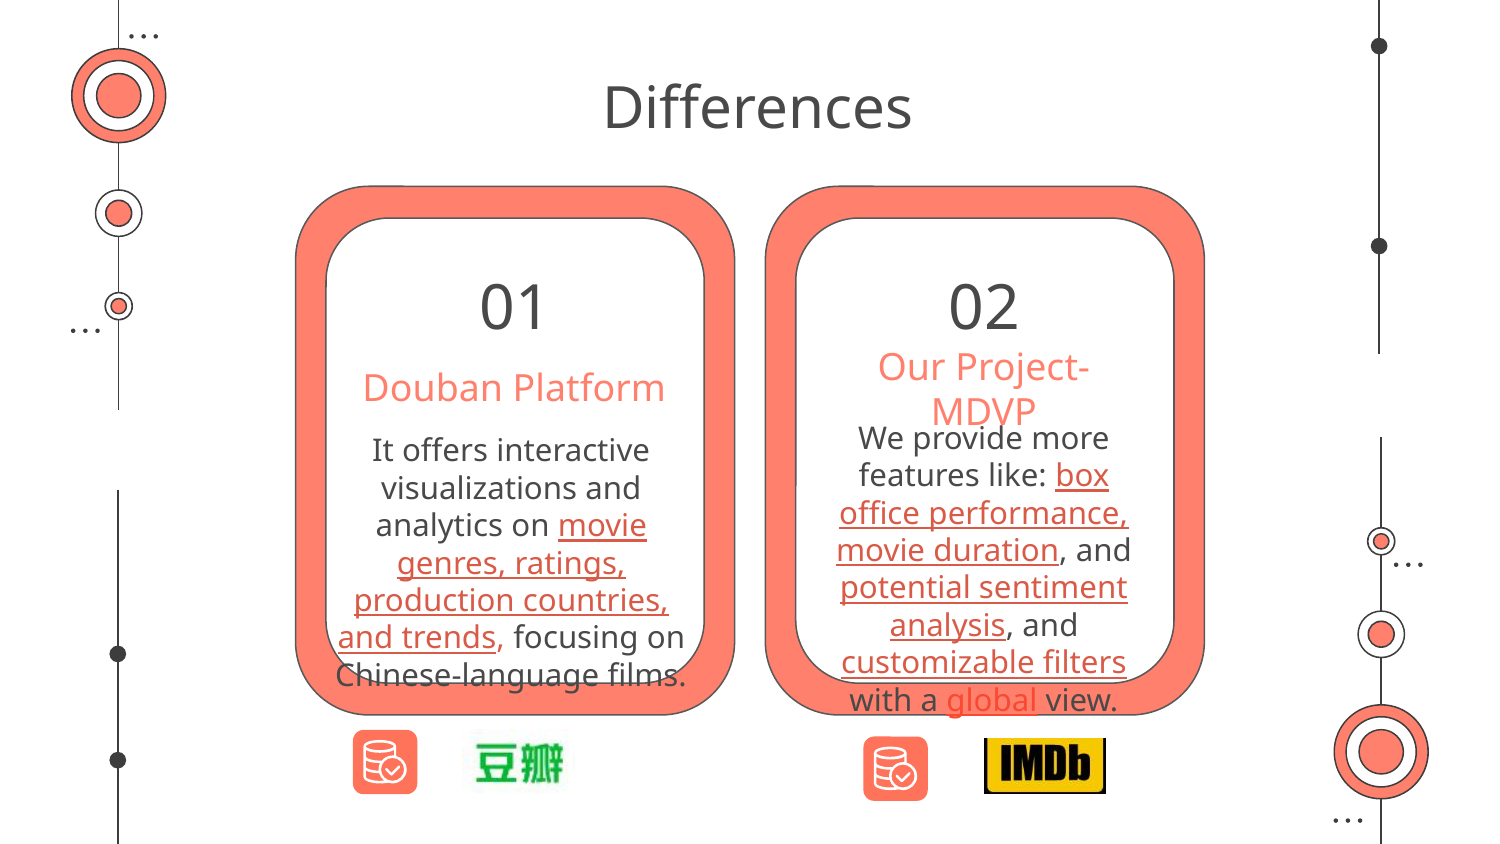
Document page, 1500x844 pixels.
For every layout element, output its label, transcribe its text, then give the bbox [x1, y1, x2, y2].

title 01 [456, 266, 575, 342]
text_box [363, 739, 407, 784]
picture [462, 729, 575, 795]
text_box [873, 746, 918, 791]
subtitle Our Project-MDVP [813, 364, 1155, 411]
title 02 [925, 266, 1044, 342]
text_box [325, 218, 705, 415]
subtitle It offers interactive visualizations and analytics on movie genres, ratings, production countries, and trends, focusing on Chinese-language films. [313, 415, 710, 639]
text_box [295, 186, 735, 715]
subtitle Douban Platform [343, 361, 686, 413]
text_box [795, 218, 1175, 684]
text_box [863, 736, 928, 801]
text_box [328, 639, 702, 684]
title Differences [301, 55, 1199, 156]
text_box [765, 186, 1205, 715]
text_box [352, 729, 418, 795]
picture [983, 738, 1107, 795]
subtitle We provide more features like: box office performance, movie duration, and potential sentiment analysis, and customizable filters with a global view. [813, 411, 1155, 627]
